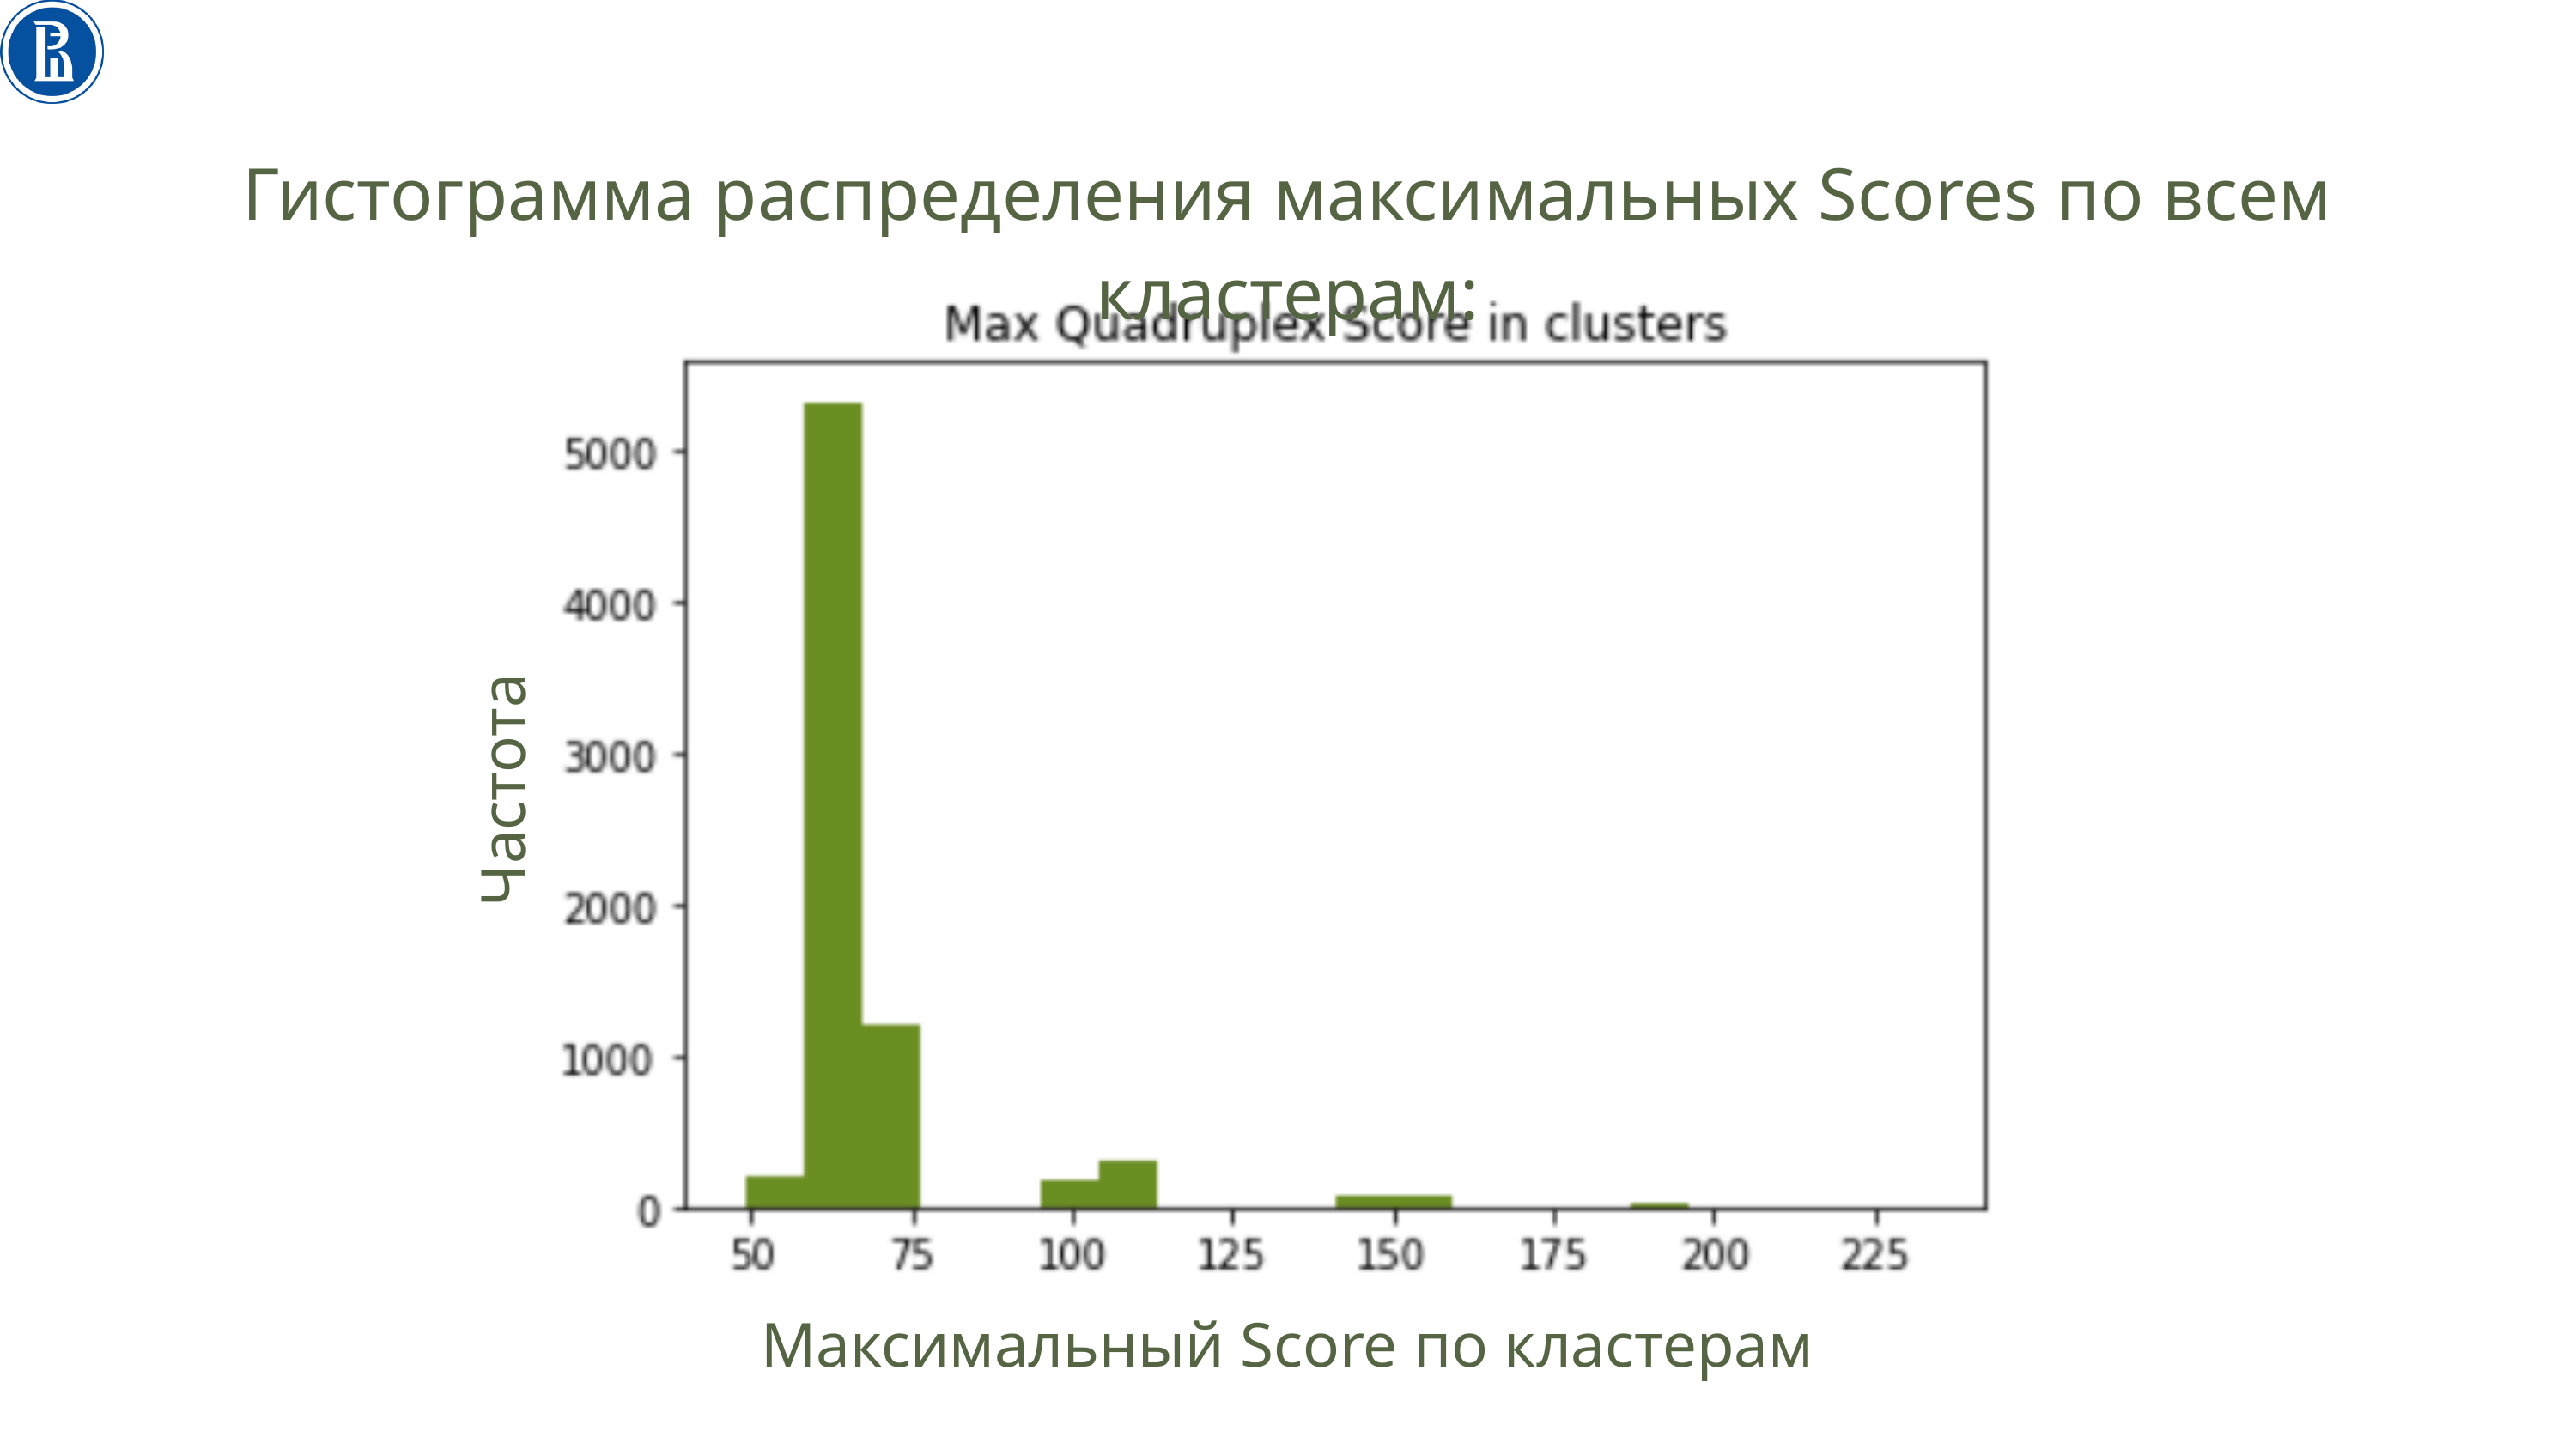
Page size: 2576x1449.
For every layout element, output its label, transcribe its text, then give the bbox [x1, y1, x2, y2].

picture [532, 276, 2043, 1304]
picture [0, 0, 104, 104]
text_box Максимальный Score по кластерам [678, 1311, 1898, 1379]
text_box Частота [452, 541, 527, 1040]
text_box Гистограмма распределения максимальных Scores по всем кластерам: [118, 134, 2457, 335]
